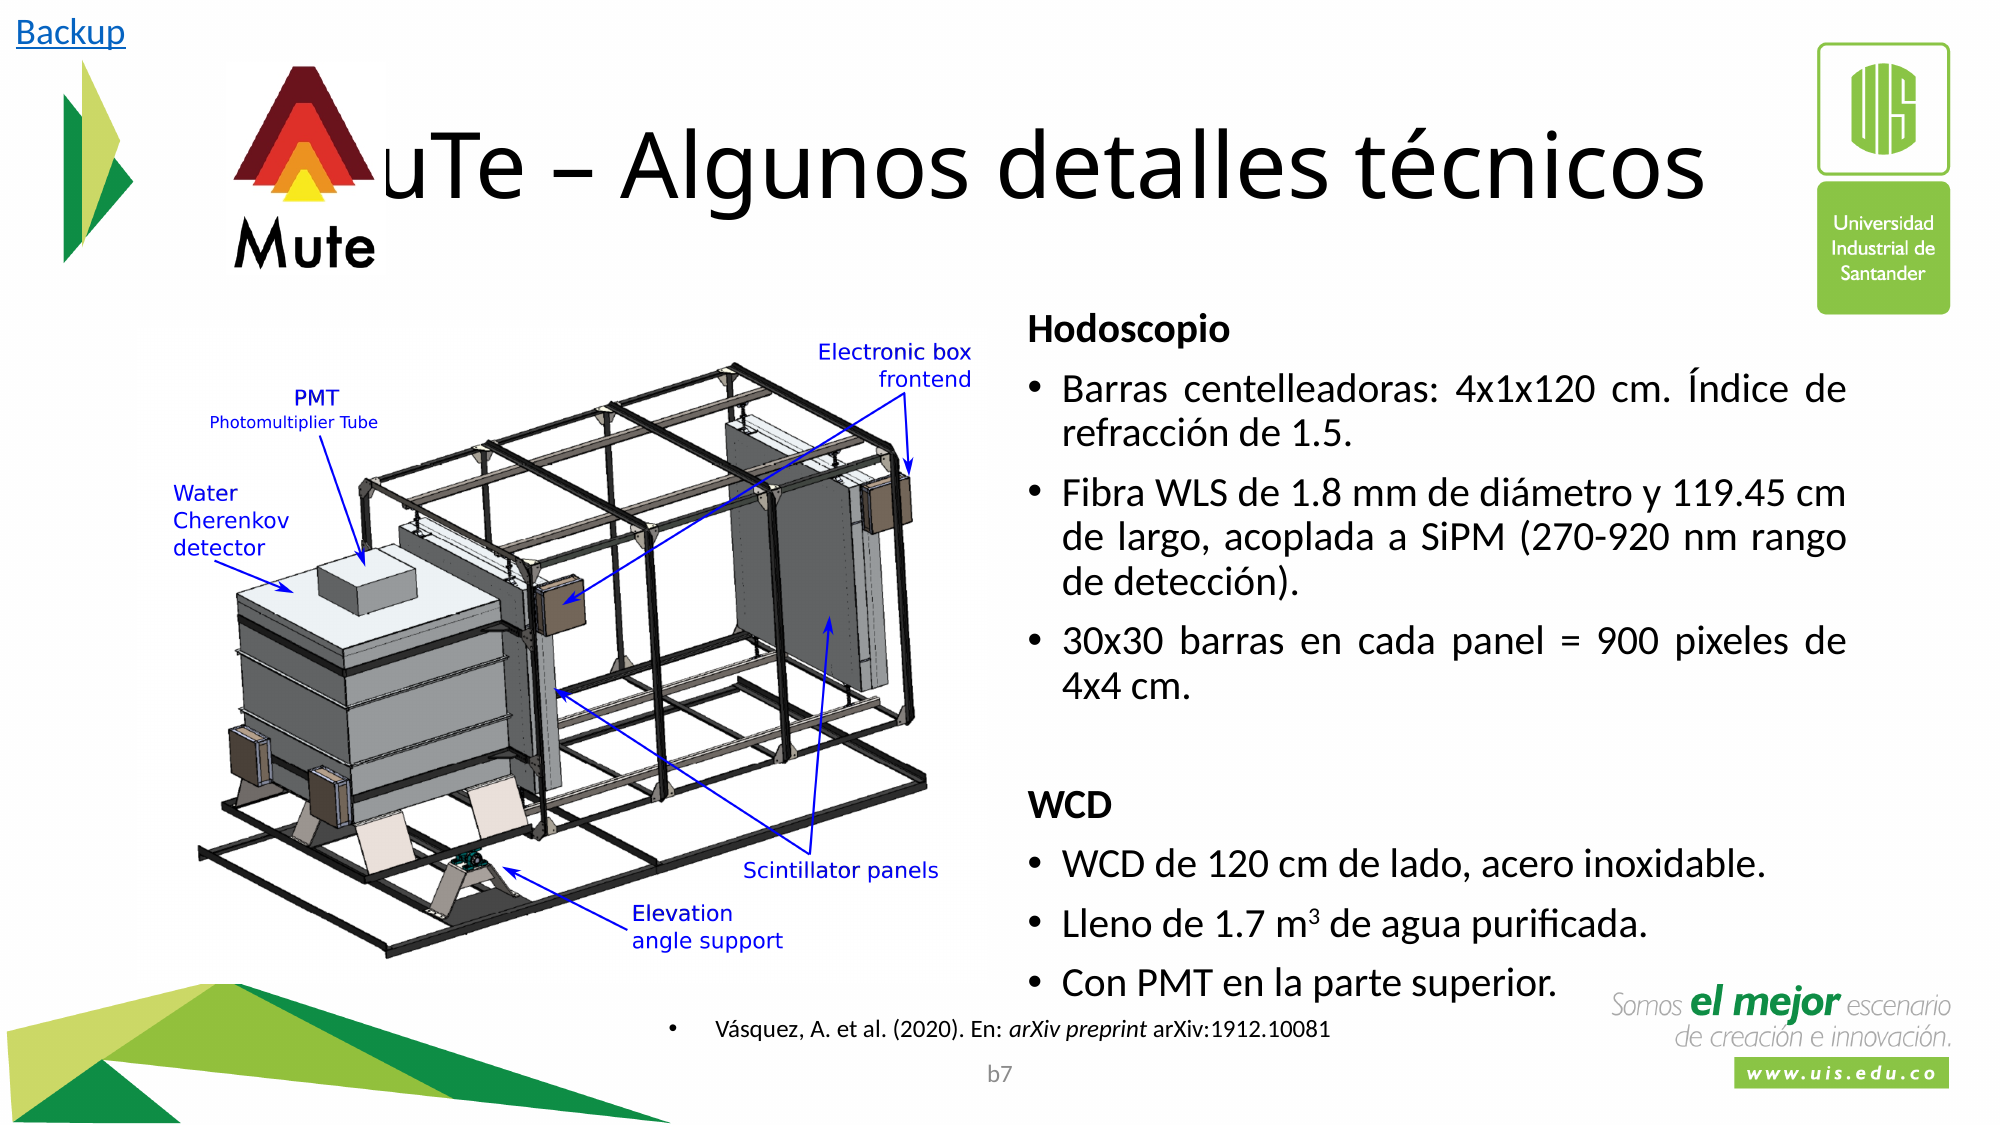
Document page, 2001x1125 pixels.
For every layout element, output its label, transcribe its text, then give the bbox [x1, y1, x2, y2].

list Hodoscopio Barras centelleadoras: 4x1x120 cm. Índice de refracción de 1.5. Fibra WLS de 1.8 mm de diámetro y 119.45 cm de largo, acoplada a SiPM (270-920 nm rango de detección). 30x30 barras en cada panel = 900 pixeles de 4x4 cm. WCD WCD de 120 cm de lado, acero inoxidable. Lleno de 1.7 m3 de agua purificada. Con PMT en la parte superior. [1012, 299, 1863, 1014]
text_box Backup [0, 0, 141, 59]
picture [226, 62, 386, 275]
slide_number b7 [774, 1050, 1225, 1103]
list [137, 328, 988, 984]
title MuTe – Algunos detalles técnicos [137, 59, 1863, 278]
picture [0, 0, 2001, 1125]
text_box Vásquez, A. et al. (2020). En: arXiv preprint arXiv:1912.10081 [653, 1005, 1347, 1050]
